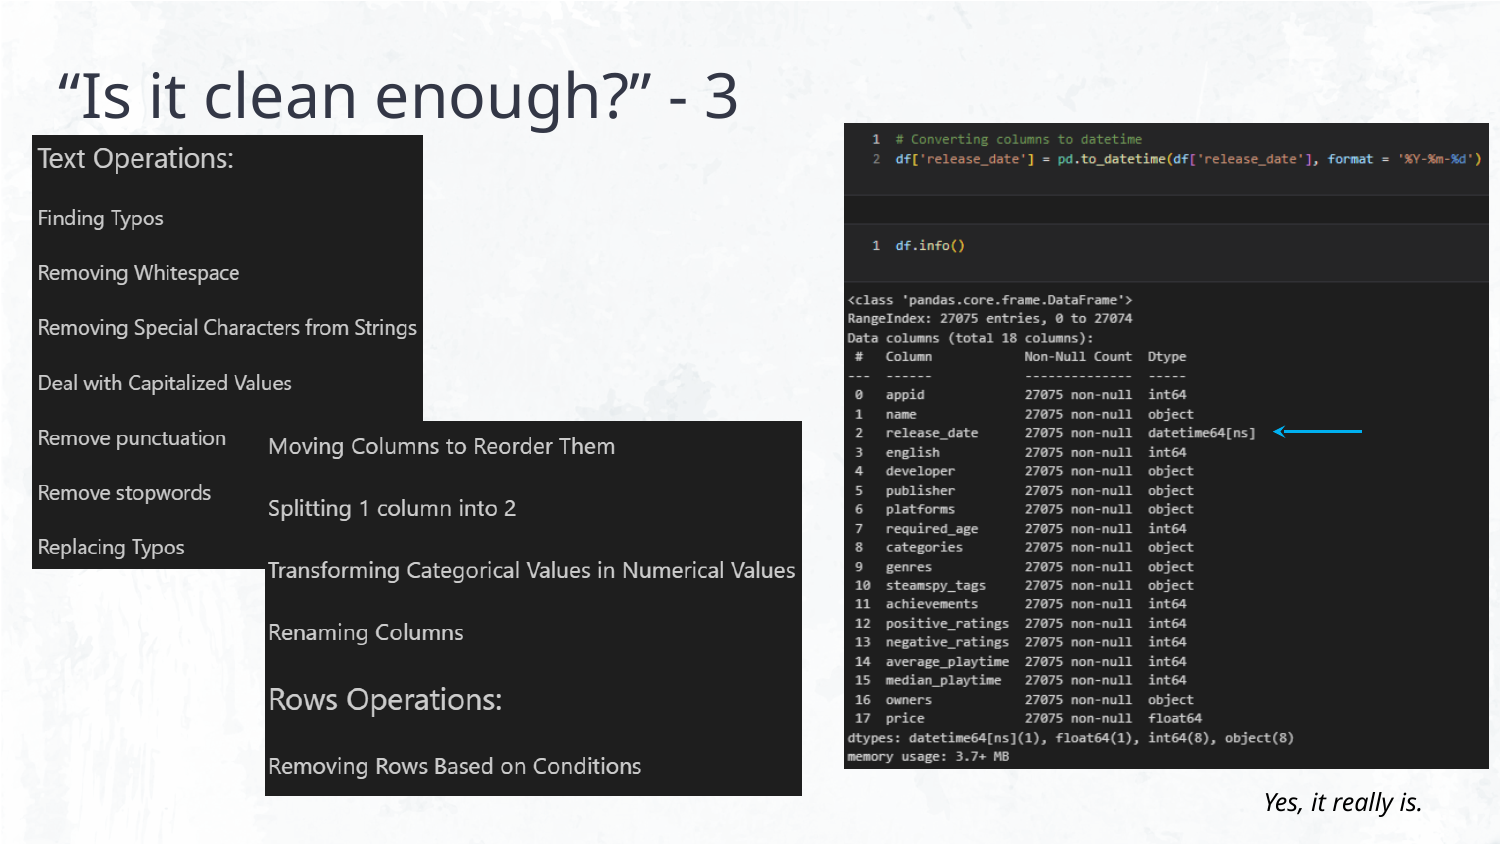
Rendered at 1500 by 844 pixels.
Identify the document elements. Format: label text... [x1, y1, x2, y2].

picture [2, 2, 1500, 844]
title “Is it clean enough?” - 3 [43, 29, 1310, 146]
text_box Yes, it really is. [1248, 779, 1439, 825]
